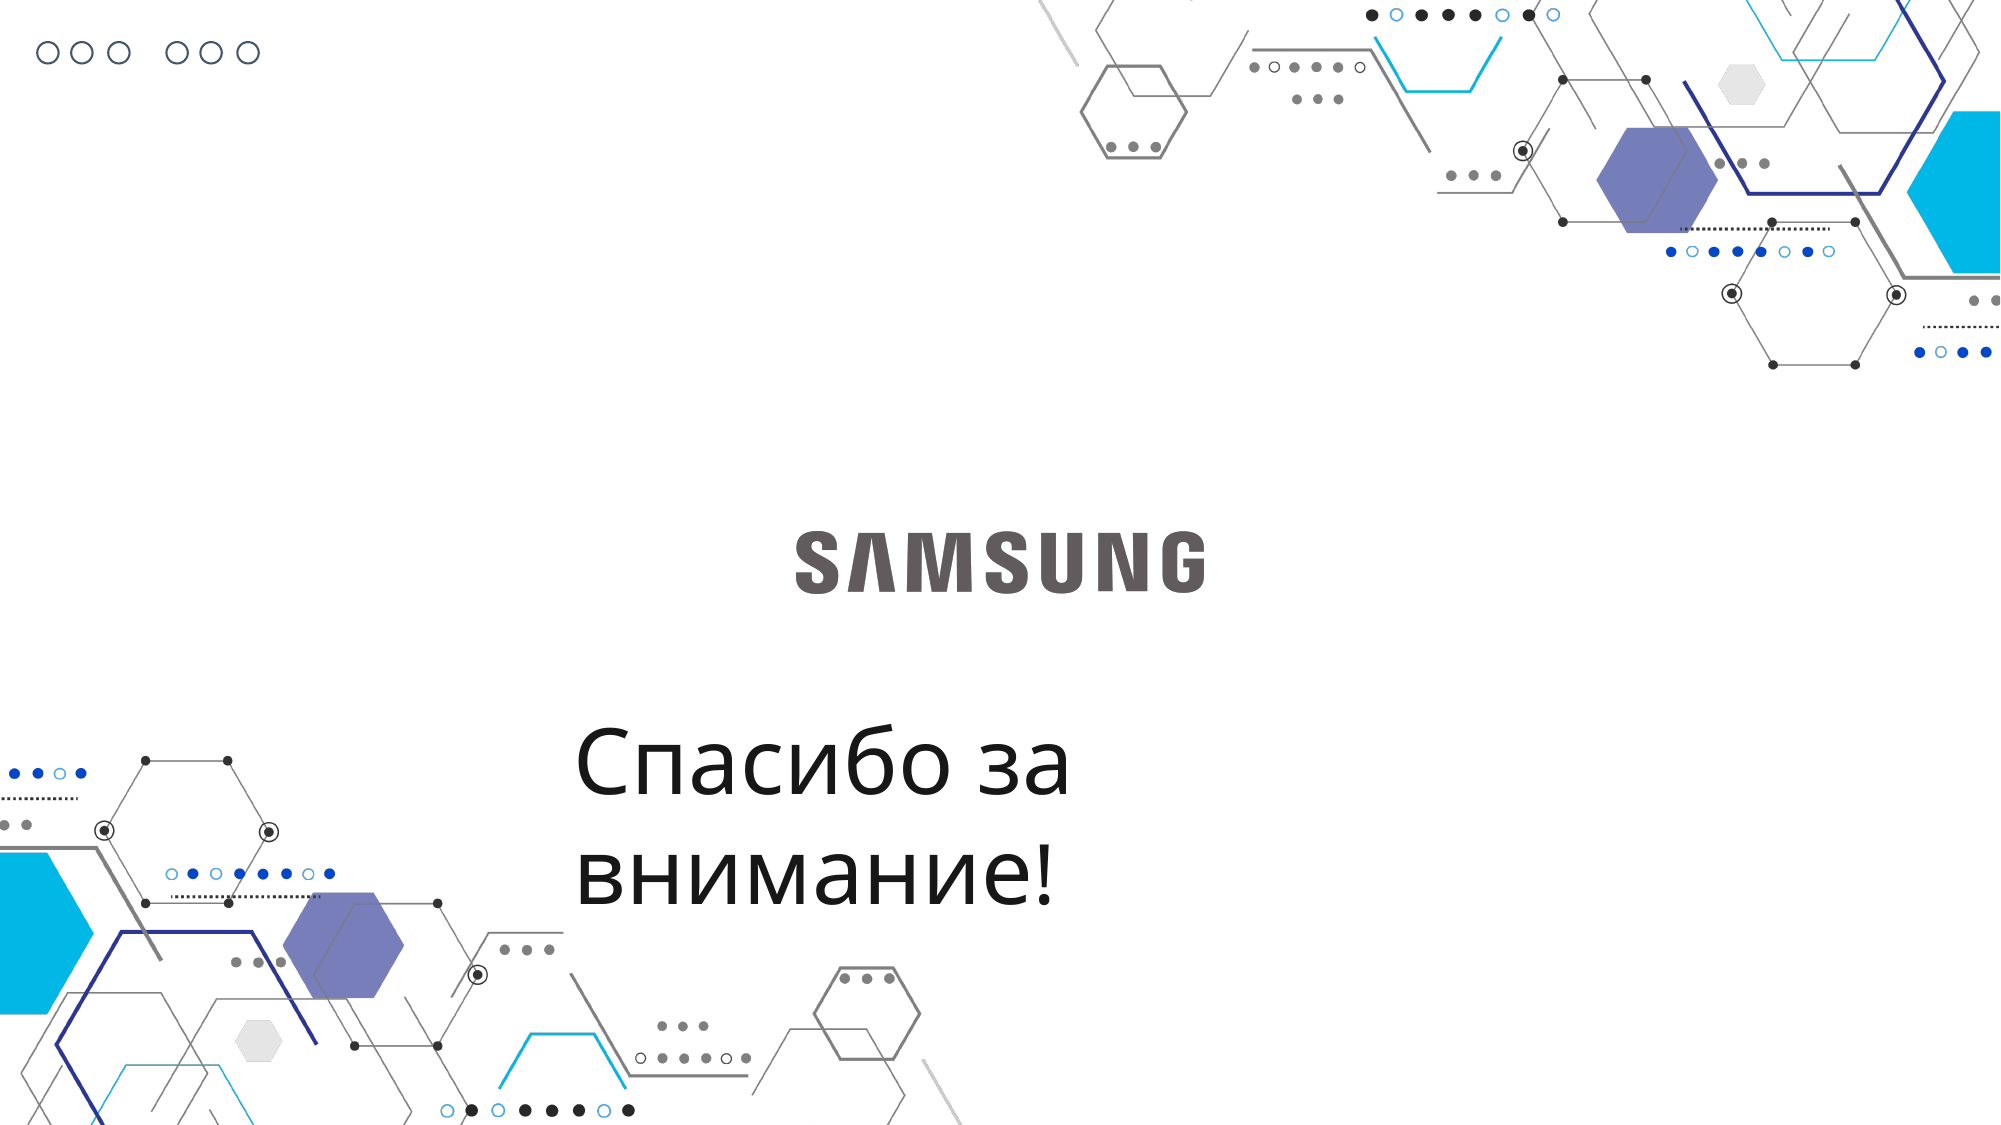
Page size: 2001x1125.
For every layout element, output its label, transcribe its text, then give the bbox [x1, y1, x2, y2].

picture [0, 718, 1064, 1125]
text_box Cпасибо за внимание! [558, 695, 1559, 931]
picture [796, 531, 1204, 594]
picture [938, 0, 2001, 407]
